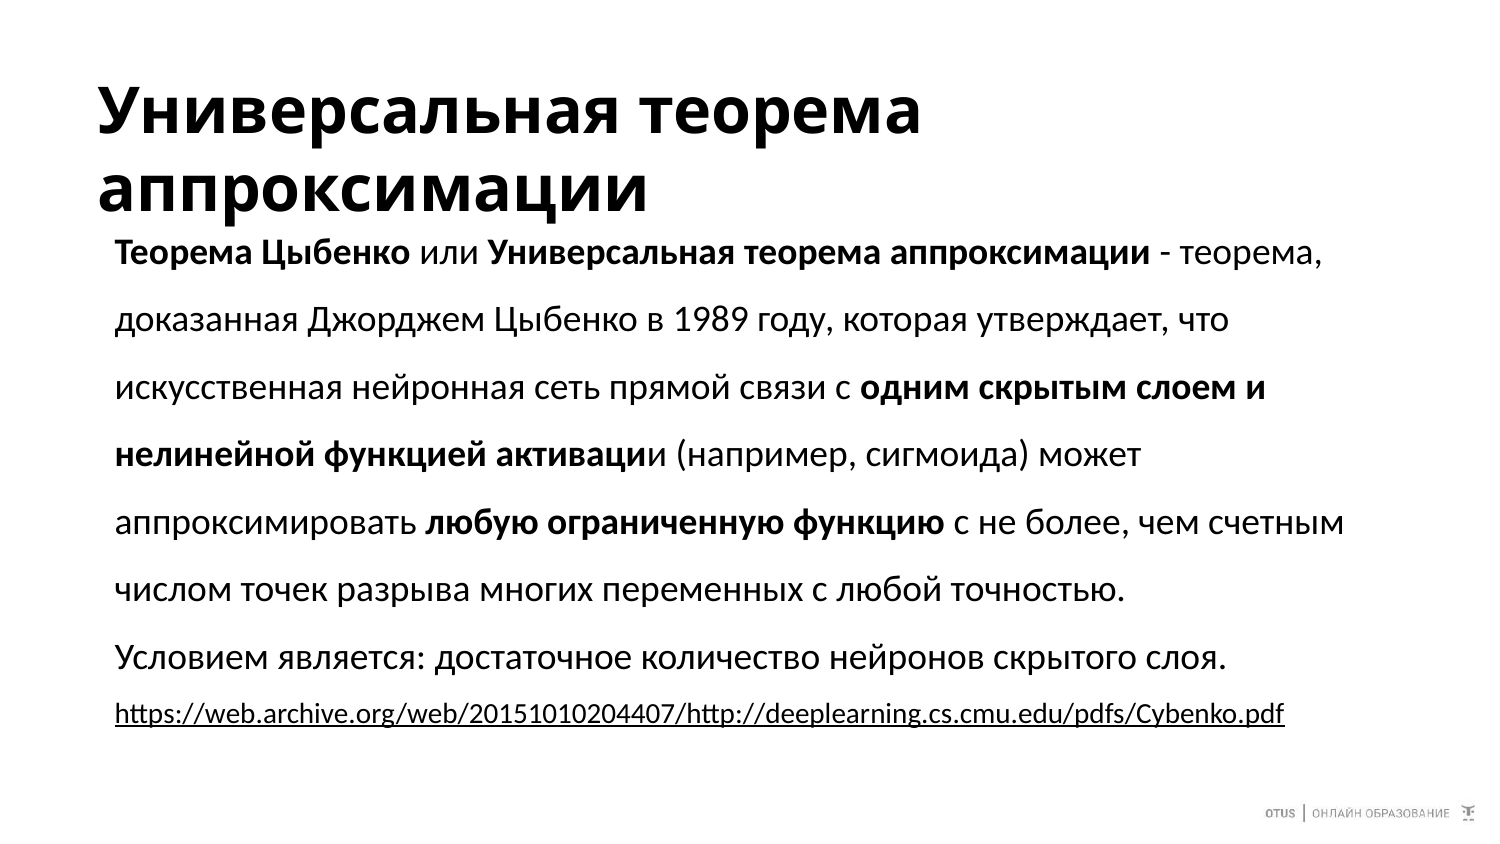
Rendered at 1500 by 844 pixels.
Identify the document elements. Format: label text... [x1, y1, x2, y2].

text_box Теорема Цыбенко или Универсальная теорема аппроксимации - теорема, доказанная Джорджем Цыбенко в 1989 году, которая утверждает, что искусственная нейронная сеть прямой связи с одним скрытым слоем и нелинейной функцией активации (например, сигмоида) может аппроксимировать любую ограниченную функцию с не более, чем счетным числом точек разрыва многих переменных с любой точностью. Условием является: достаточное количество нейронов скрытого слоя. https://web.archive.org/web/20151010204407/http://deeplearning.cs.cmu.edu/pdfs/Cybenko.pdf [99, 196, 1463, 737]
title Универсальная теорема аппроксимации [82, 54, 1480, 234]
picture [1262, 799, 1475, 825]
